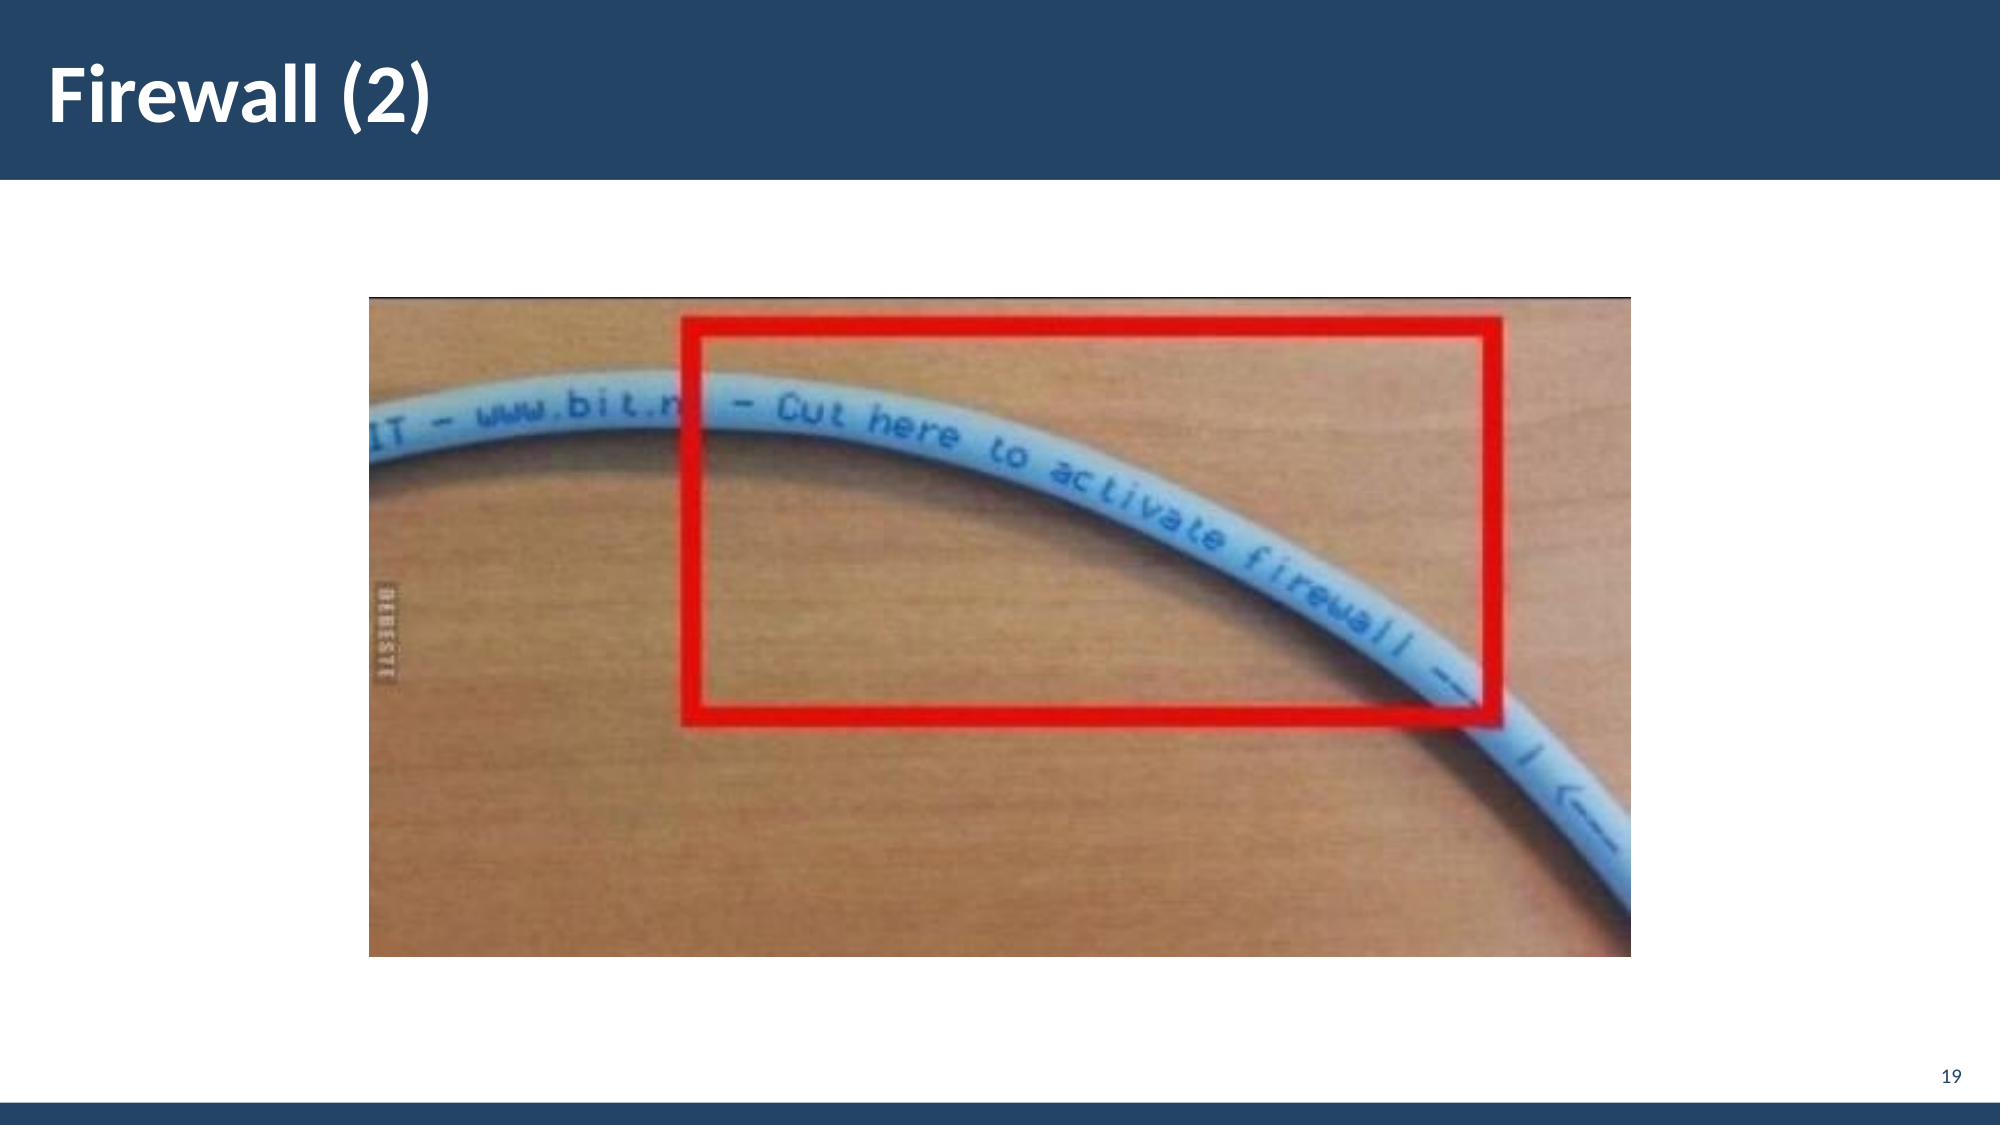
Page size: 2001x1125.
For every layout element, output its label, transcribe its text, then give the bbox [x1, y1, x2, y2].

title Firewall (2) [31, 16, 1591, 162]
picture [369, 297, 1631, 957]
slide_number 19 [1897, 1049, 1968, 1101]
